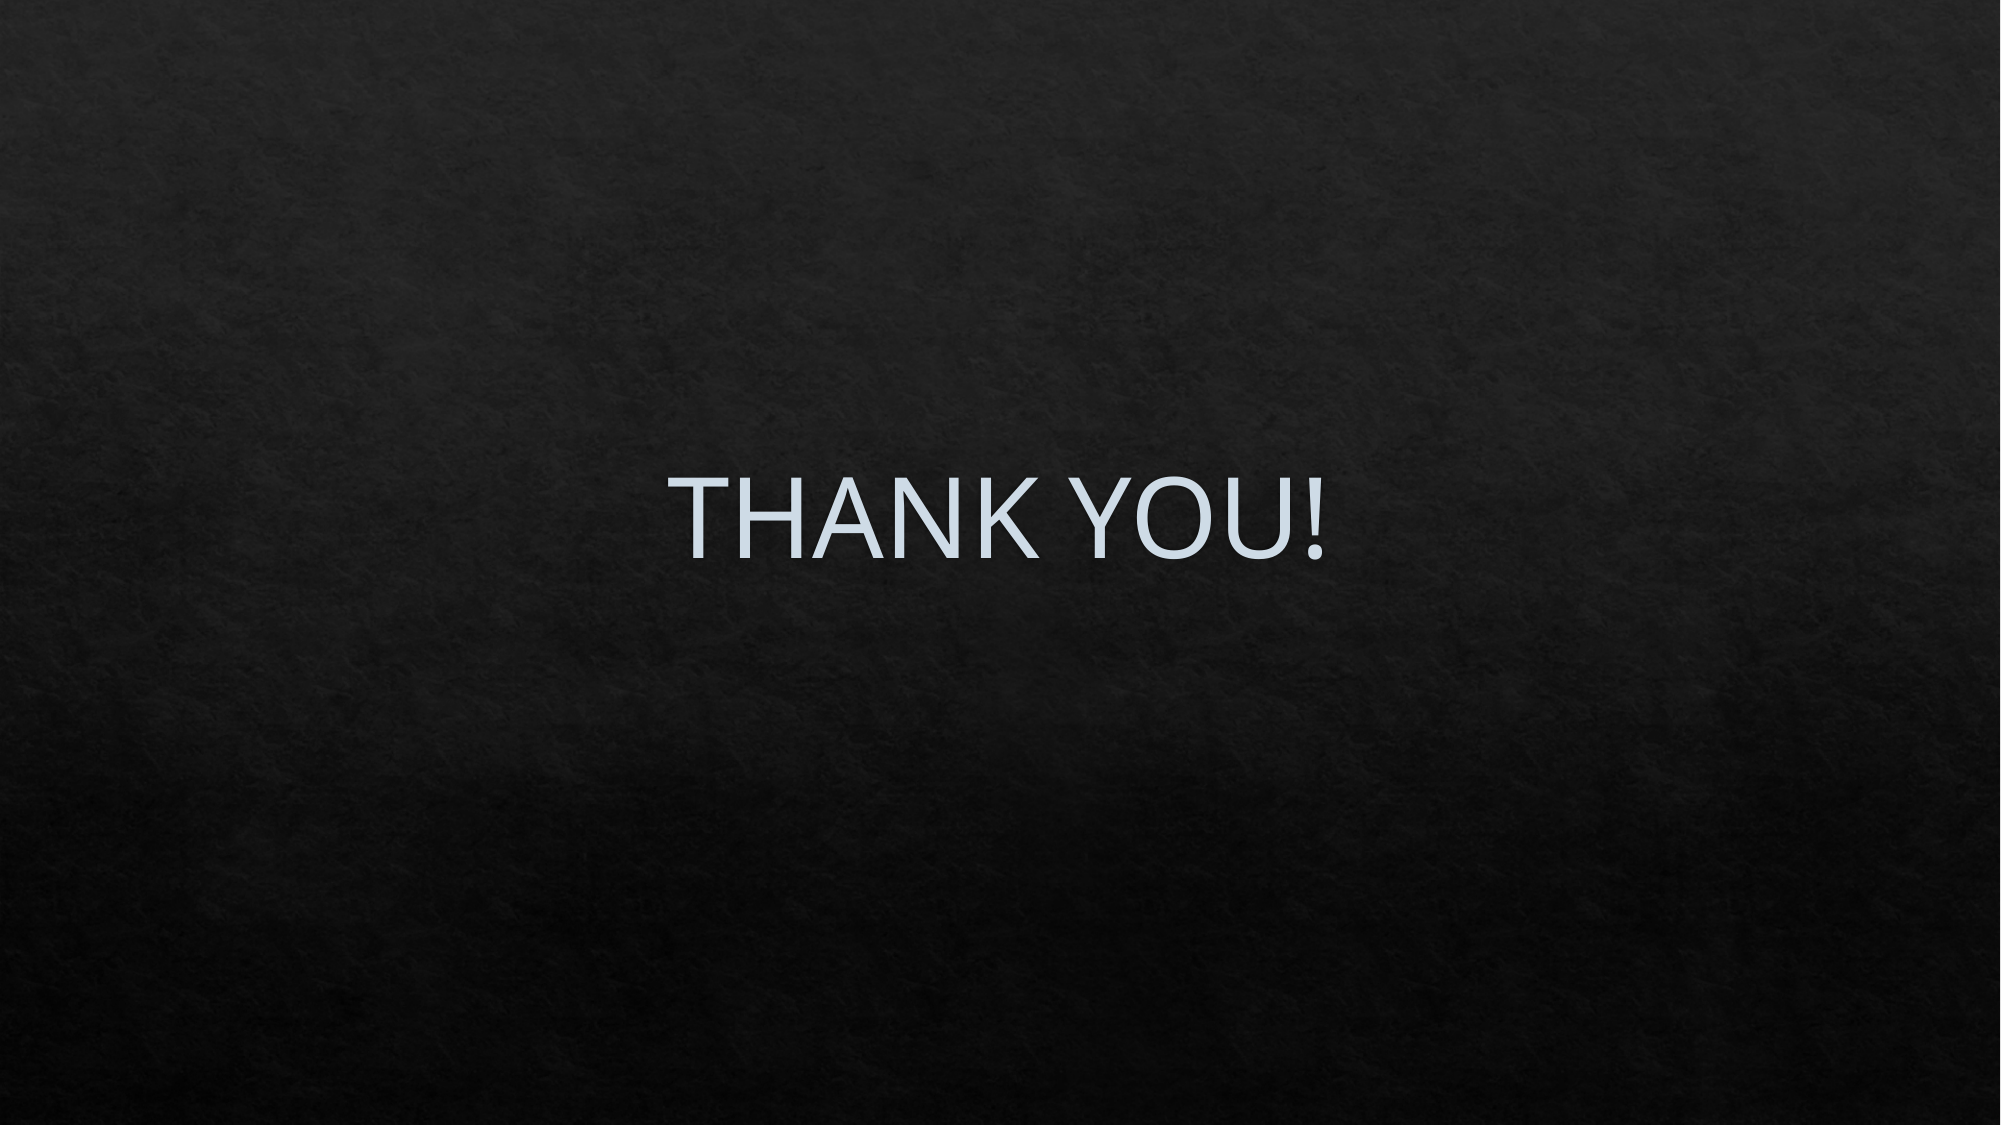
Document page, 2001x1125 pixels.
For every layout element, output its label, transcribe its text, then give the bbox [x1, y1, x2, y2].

title THANK YOU! [224, 290, 1774, 591]
